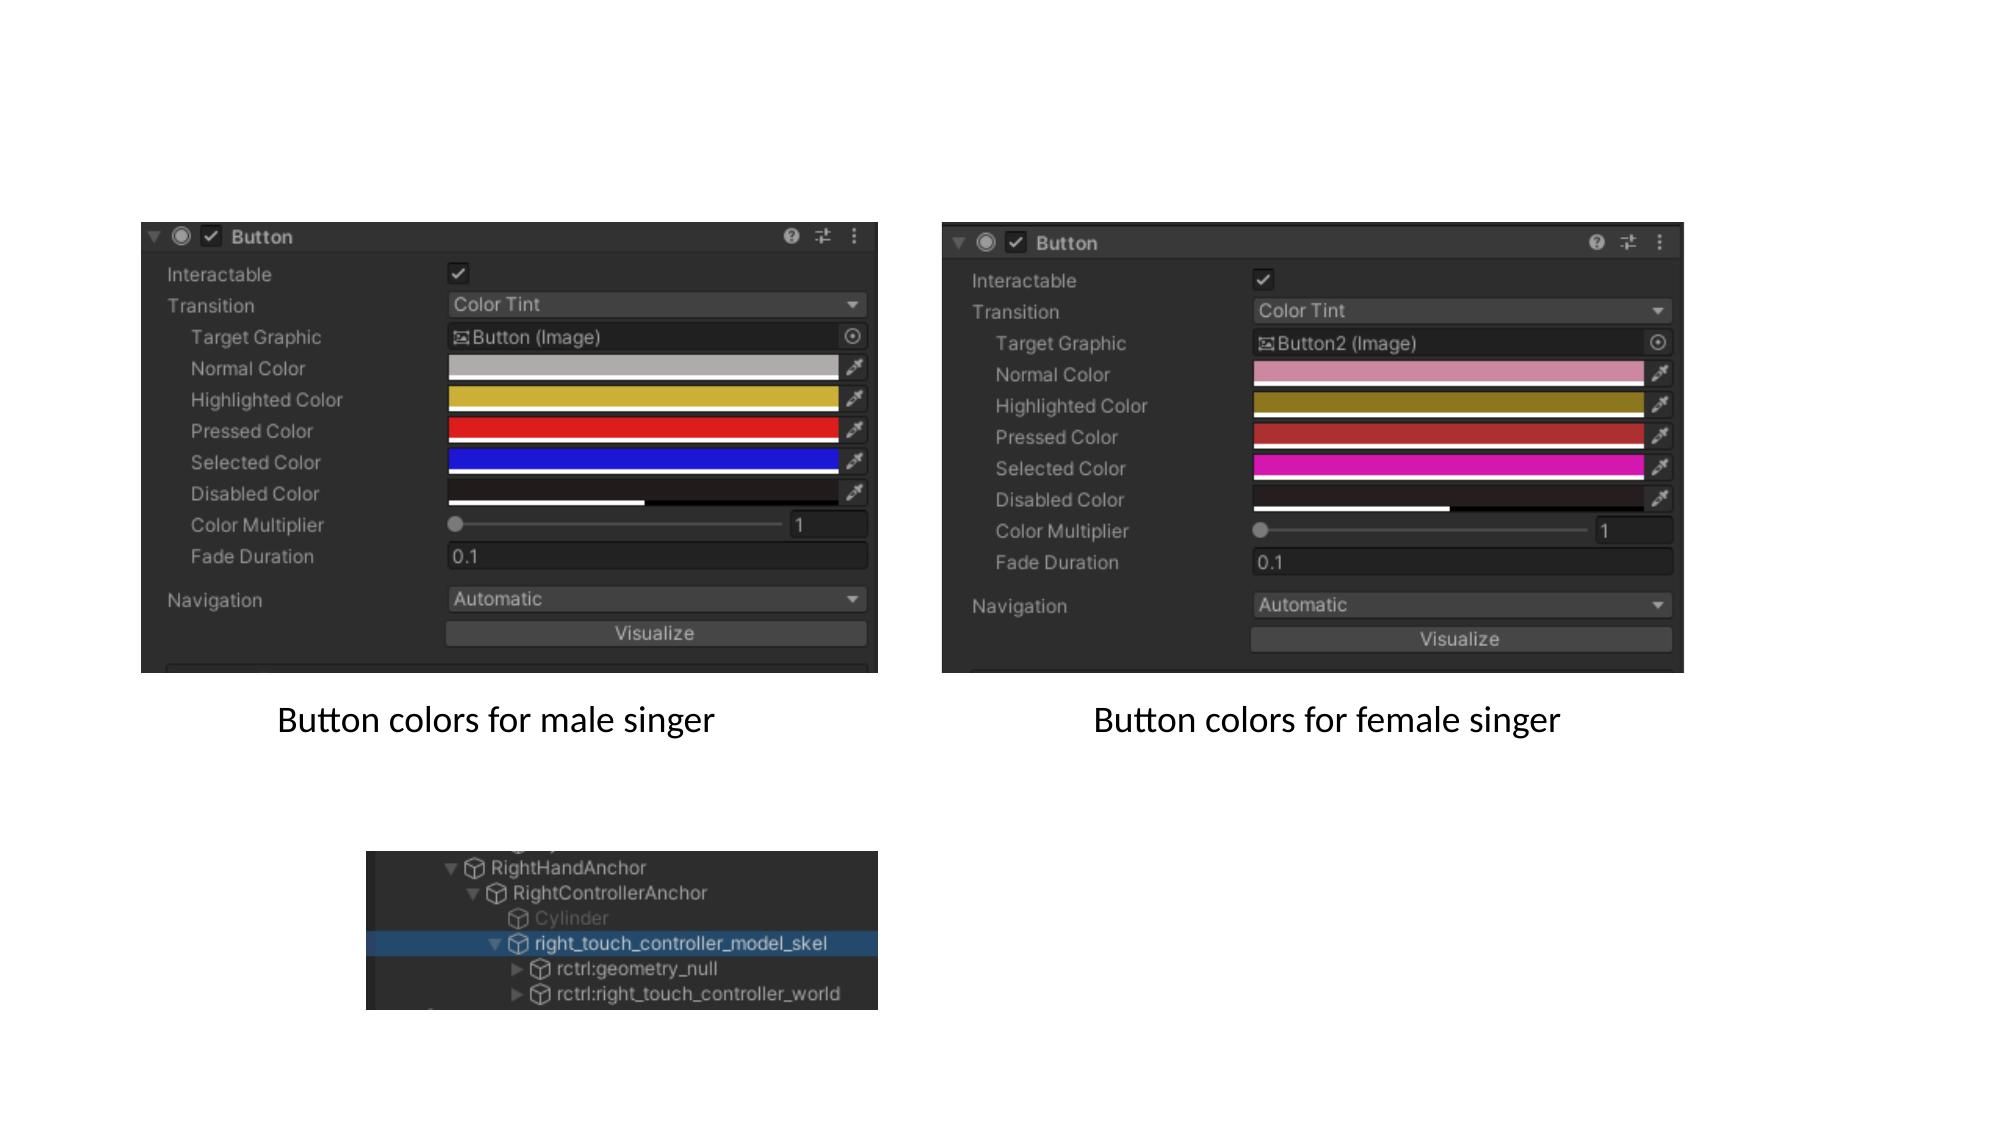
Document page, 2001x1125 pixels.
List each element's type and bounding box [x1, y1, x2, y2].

text_box [141, 222, 1685, 749]
picture [366, 851, 878, 1010]
